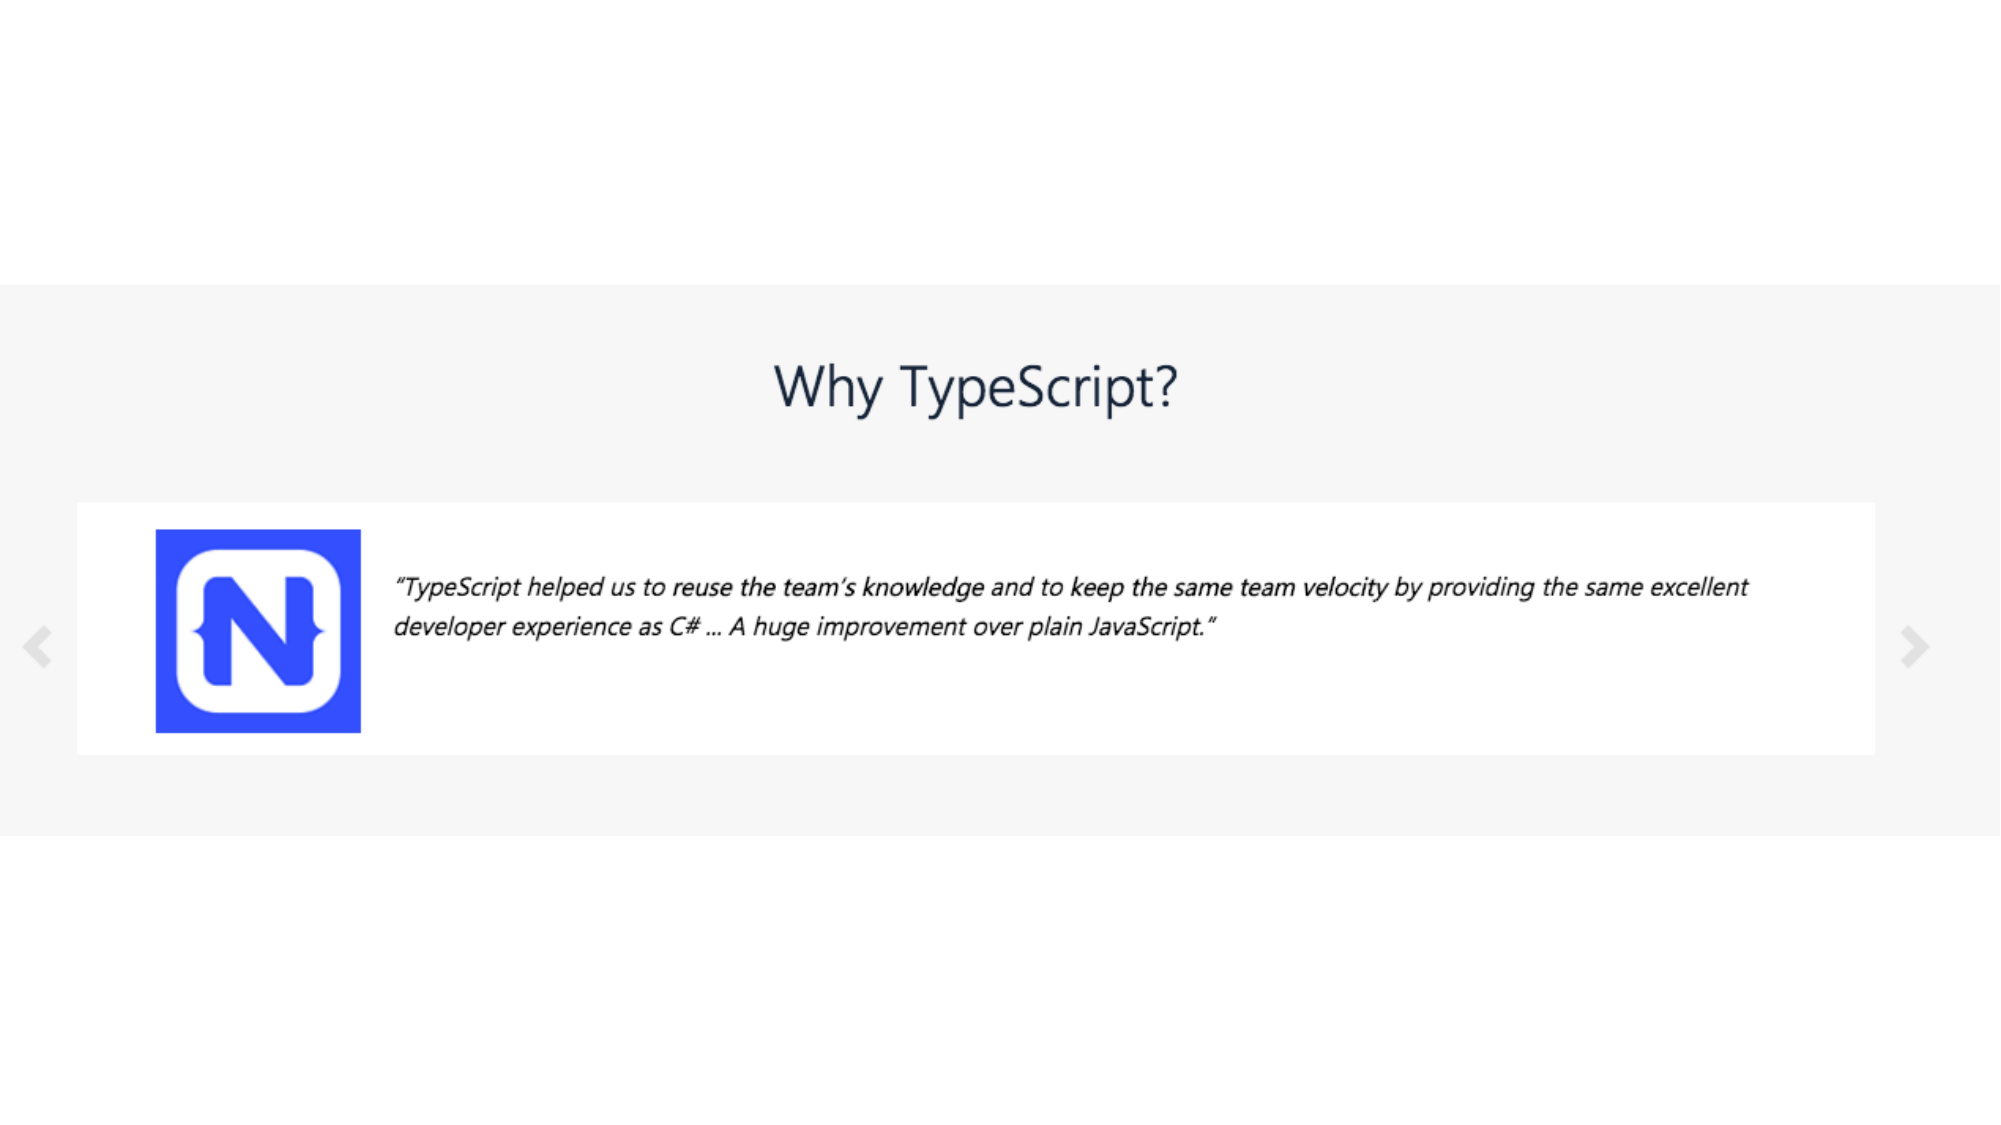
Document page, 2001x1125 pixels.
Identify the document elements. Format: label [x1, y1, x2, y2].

picture [0, 285, 2000, 837]
